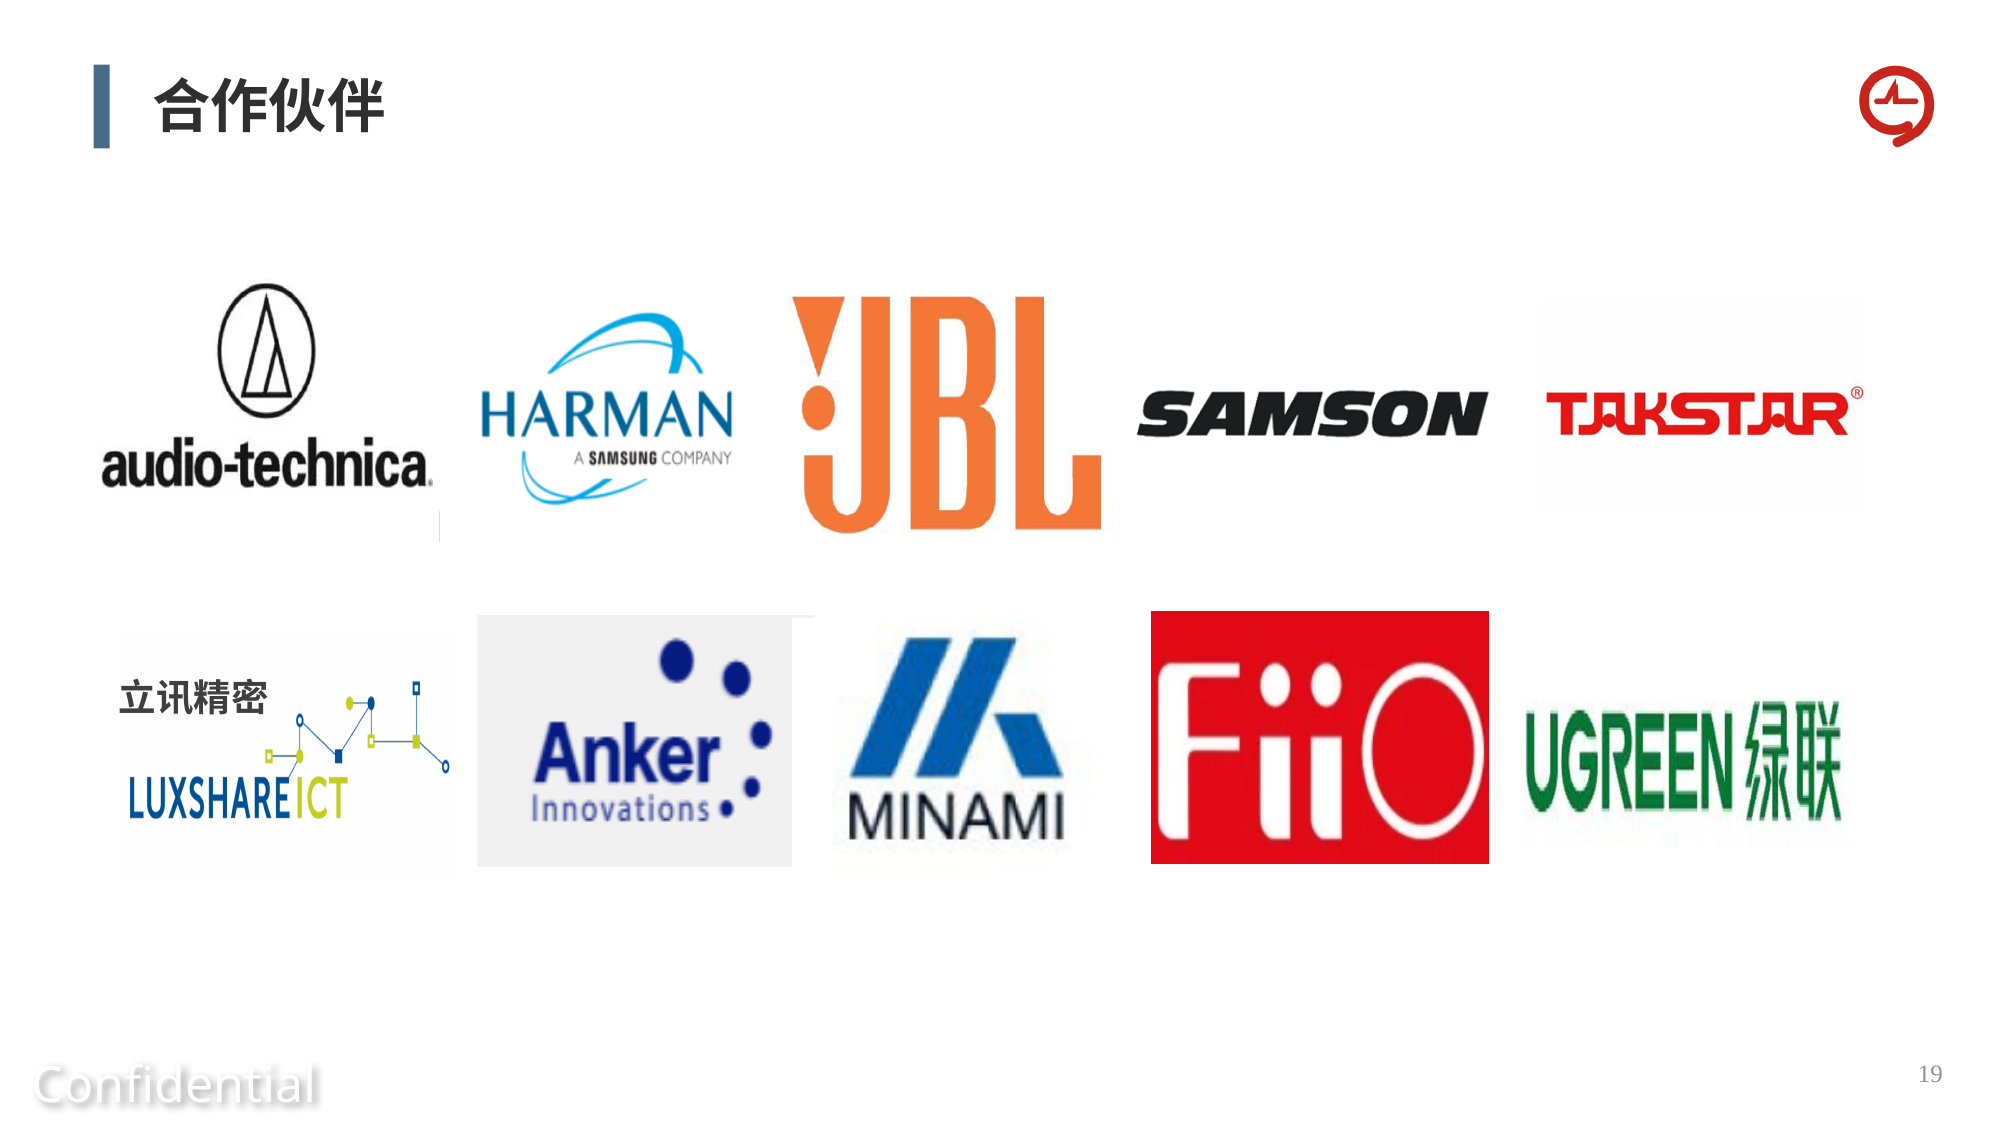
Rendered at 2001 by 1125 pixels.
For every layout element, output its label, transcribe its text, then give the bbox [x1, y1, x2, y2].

text_box [1, 1036, 262, 1123]
text_box Confidential [20, 1041, 329, 1125]
picture [1151, 611, 1489, 864]
picture [476, 615, 1130, 870]
slide_number 19 [1507, 1042, 1958, 1103]
picture [91, 258, 1524, 542]
picture [1539, 299, 1865, 511]
text_box 合作伙伴 [137, 73, 646, 144]
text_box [91, 630, 453, 883]
picture [1516, 627, 1851, 879]
picture [1845, 49, 1958, 155]
